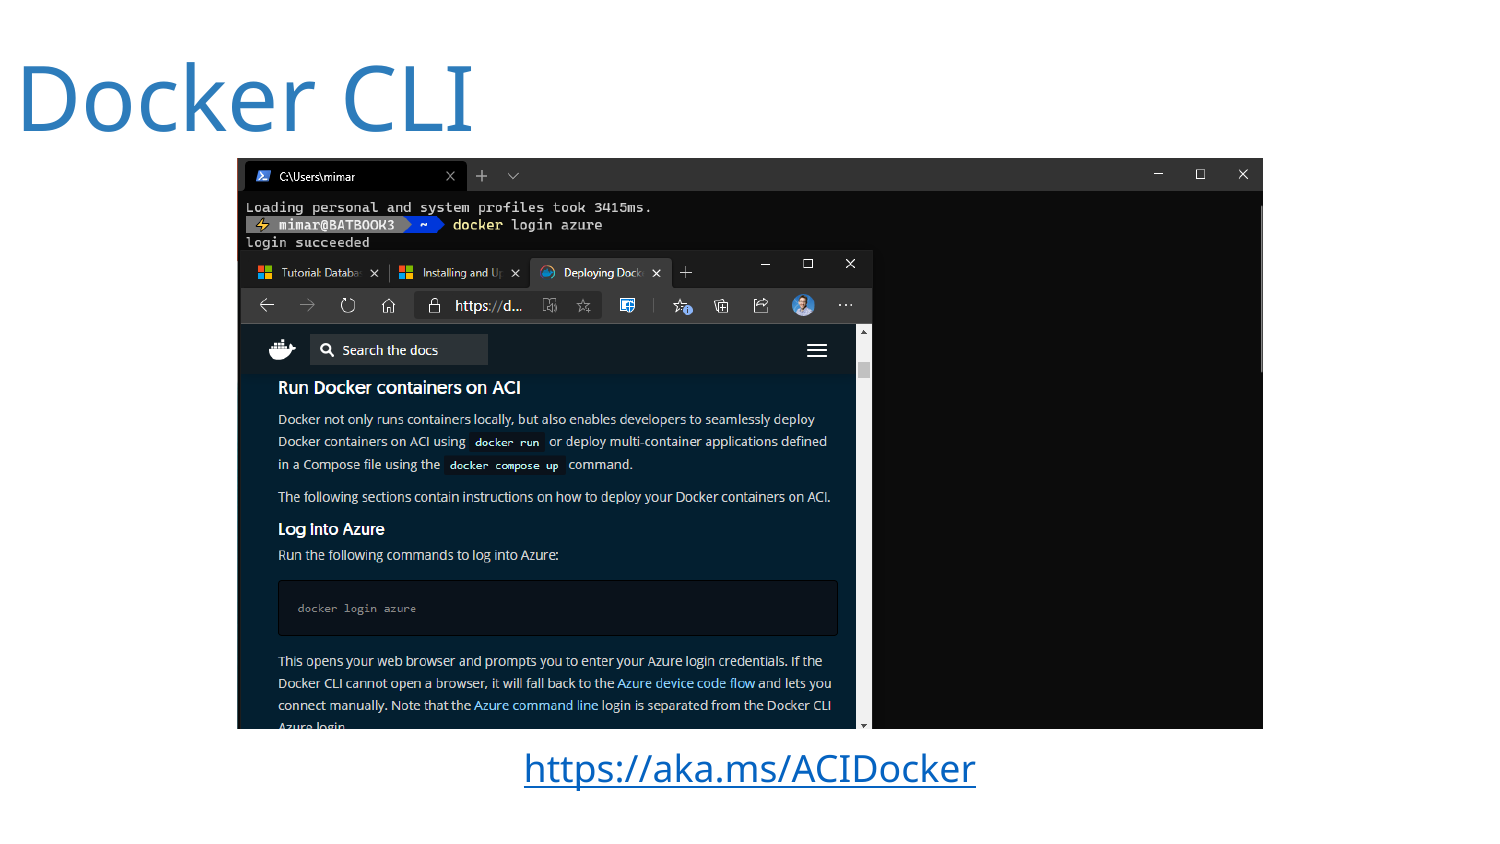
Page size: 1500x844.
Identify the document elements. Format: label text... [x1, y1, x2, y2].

picture [237, 158, 1263, 729]
title Docker CLI [0, 44, 1500, 159]
text_box https://aka.ms/ACIDocker [0, 737, 1500, 804]
